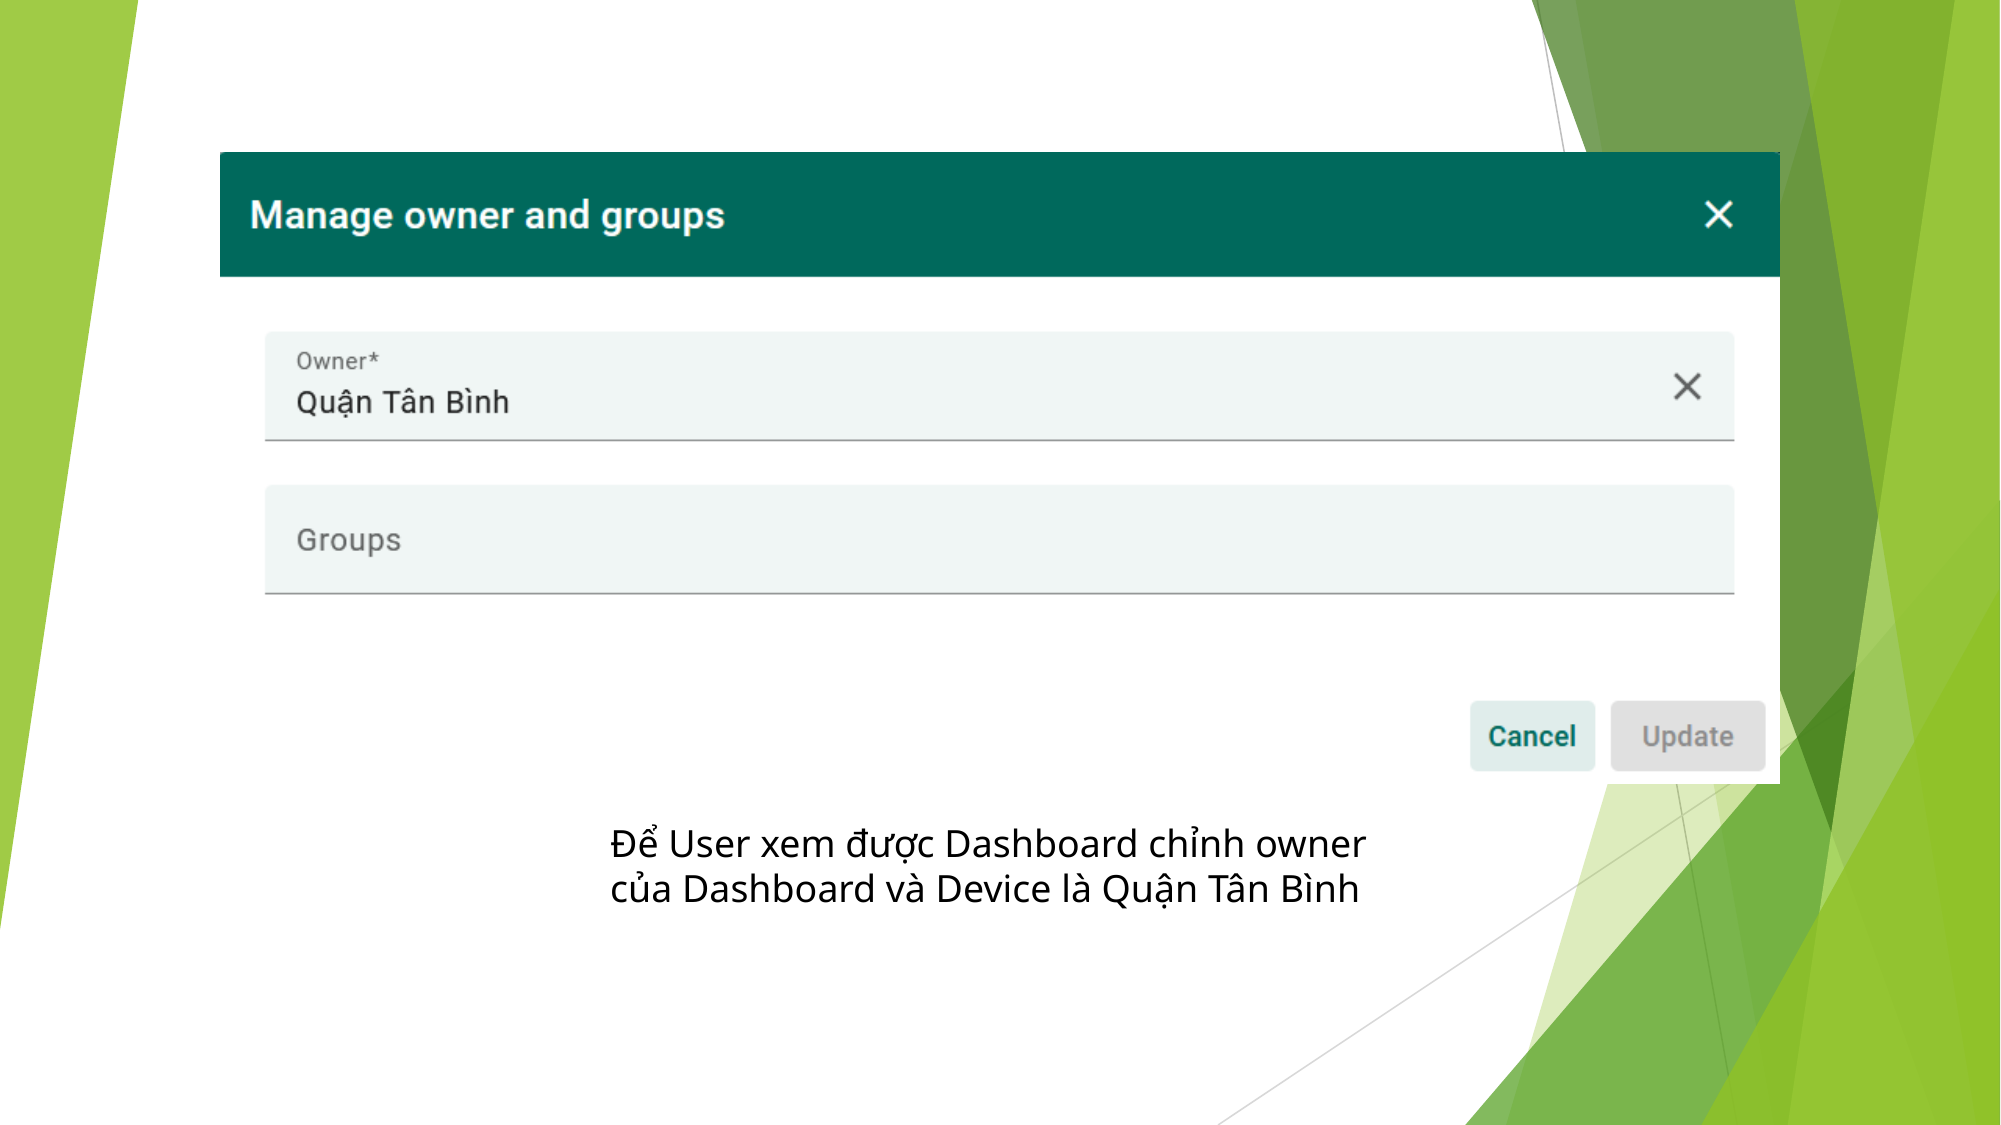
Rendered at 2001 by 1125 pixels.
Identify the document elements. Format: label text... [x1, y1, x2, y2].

picture [219, 152, 1781, 785]
text_box Để User xem được Dashboard chỉnh owner của Dashboard và Device là Quận Tân Bình [595, 812, 1405, 918]
